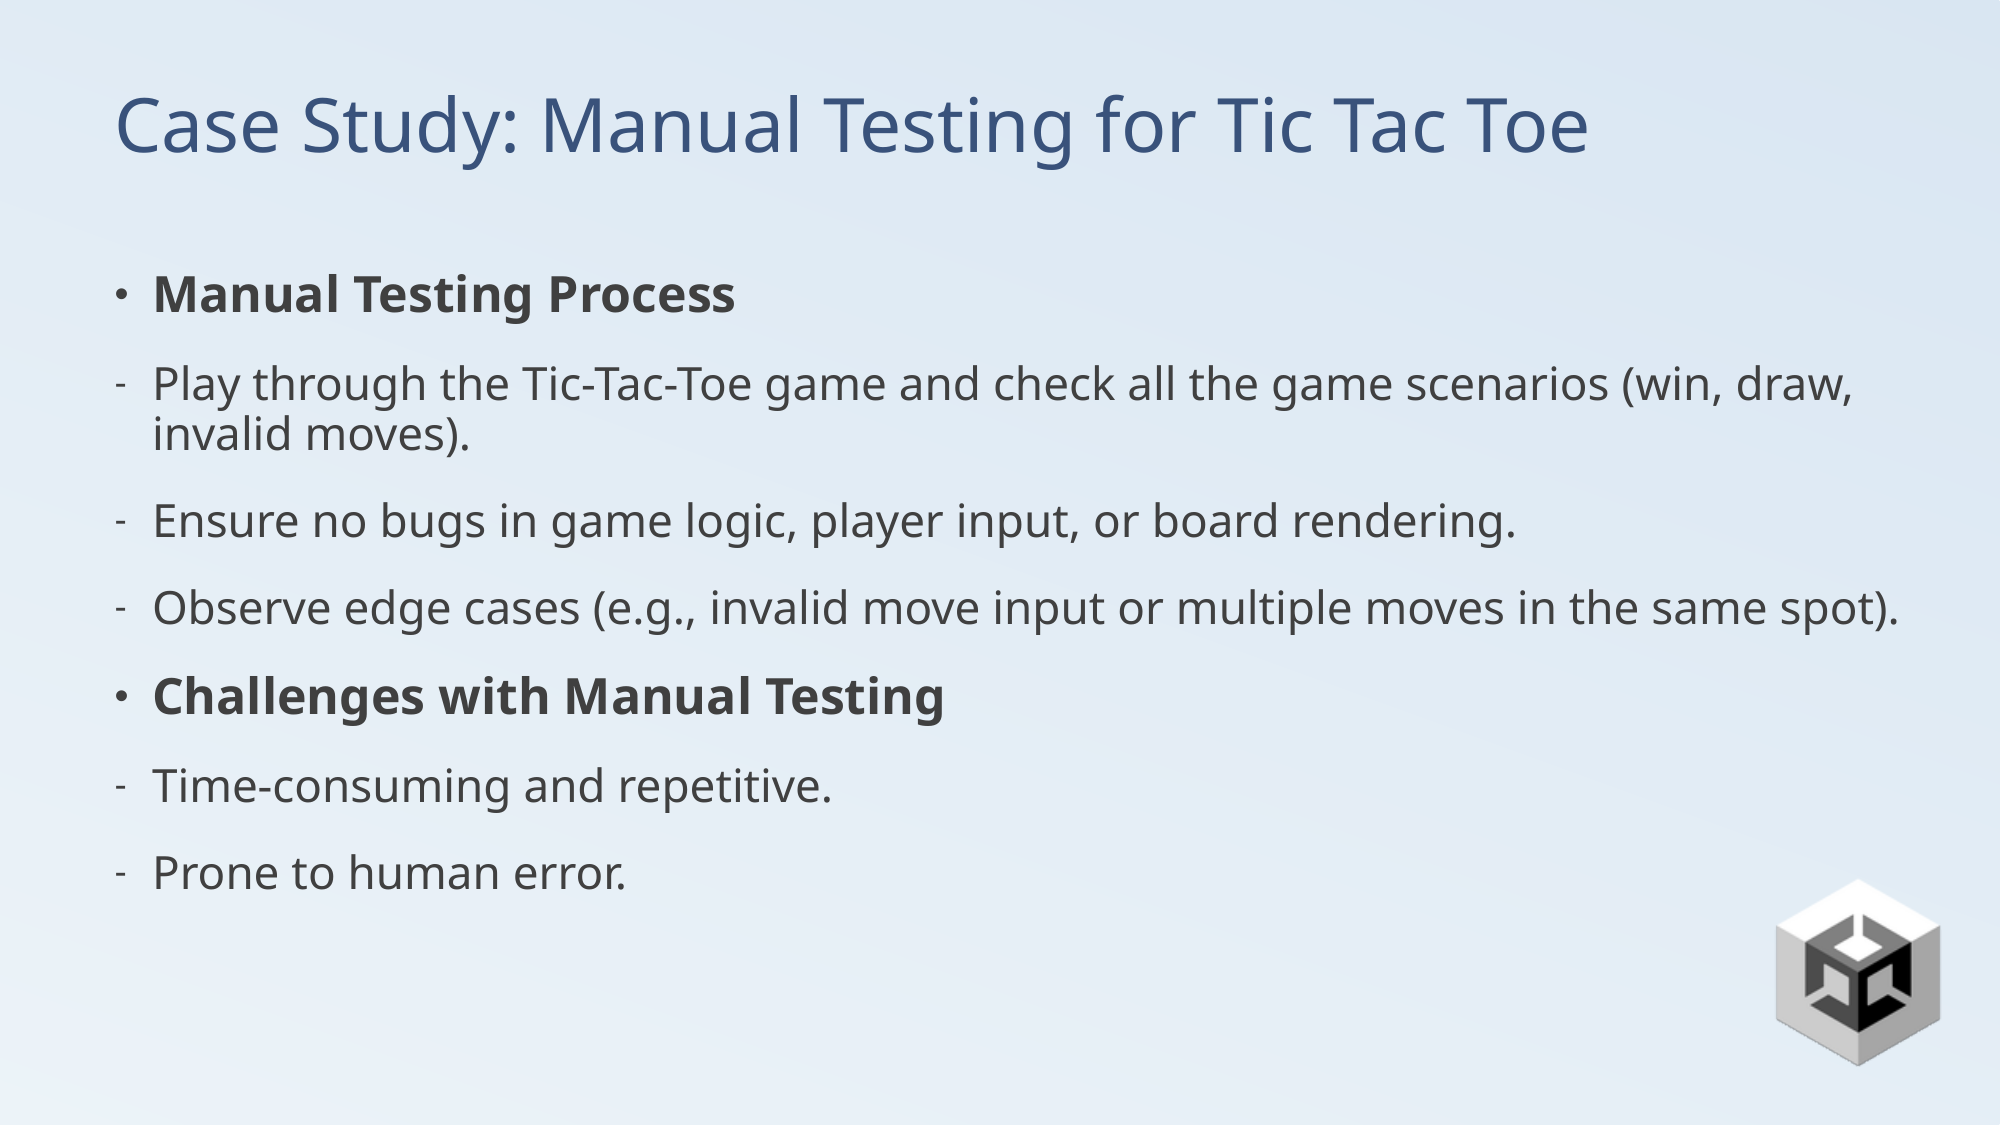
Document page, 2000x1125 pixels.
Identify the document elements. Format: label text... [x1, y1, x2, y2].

text_box Manual Testing Process Play through the Tic-Tac-Toe game and check all the game scenarios (win, draw, invalid moves). Ensure no bugs in game logic, player input, or board rendering. Observe edge cases (e.g., invalid move input or multiple moves in the same spot). Challenges with Manual Testing Time-consuming and repetitive. Prone to human error. [99, 262, 1963, 950]
text_box Case Study: Manual Testing for Tic Tac Toe [99, 87, 1900, 262]
picture [1758, 950, 1959, 1073]
